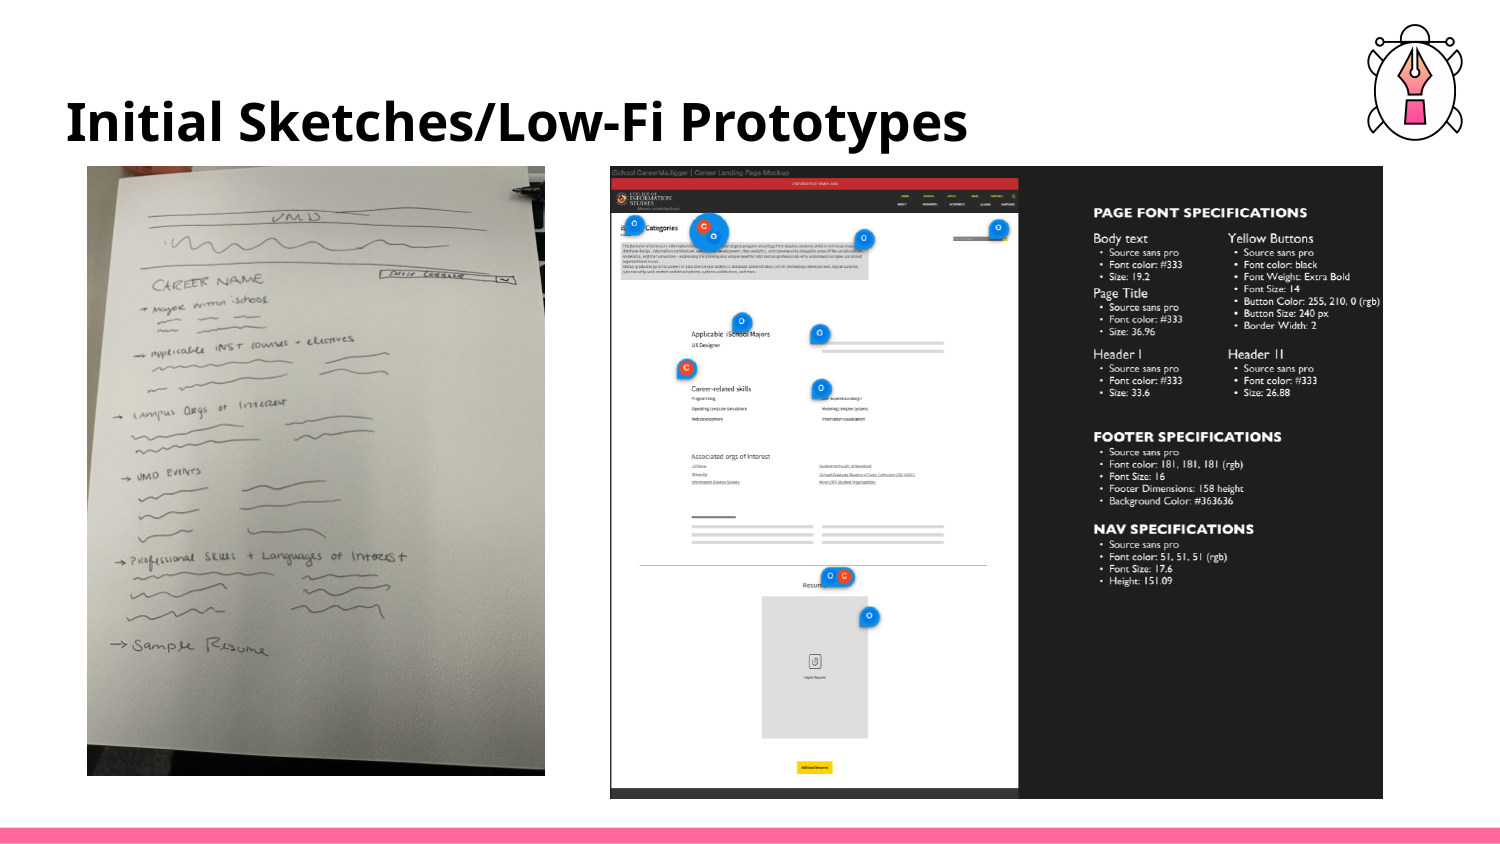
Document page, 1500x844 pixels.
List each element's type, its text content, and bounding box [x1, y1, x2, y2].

picture [1350, 17, 1480, 148]
picture [87, 166, 545, 776]
picture [610, 166, 1383, 800]
title Initial Sketches/Low-Fi Prototypes [51, 72, 1449, 167]
